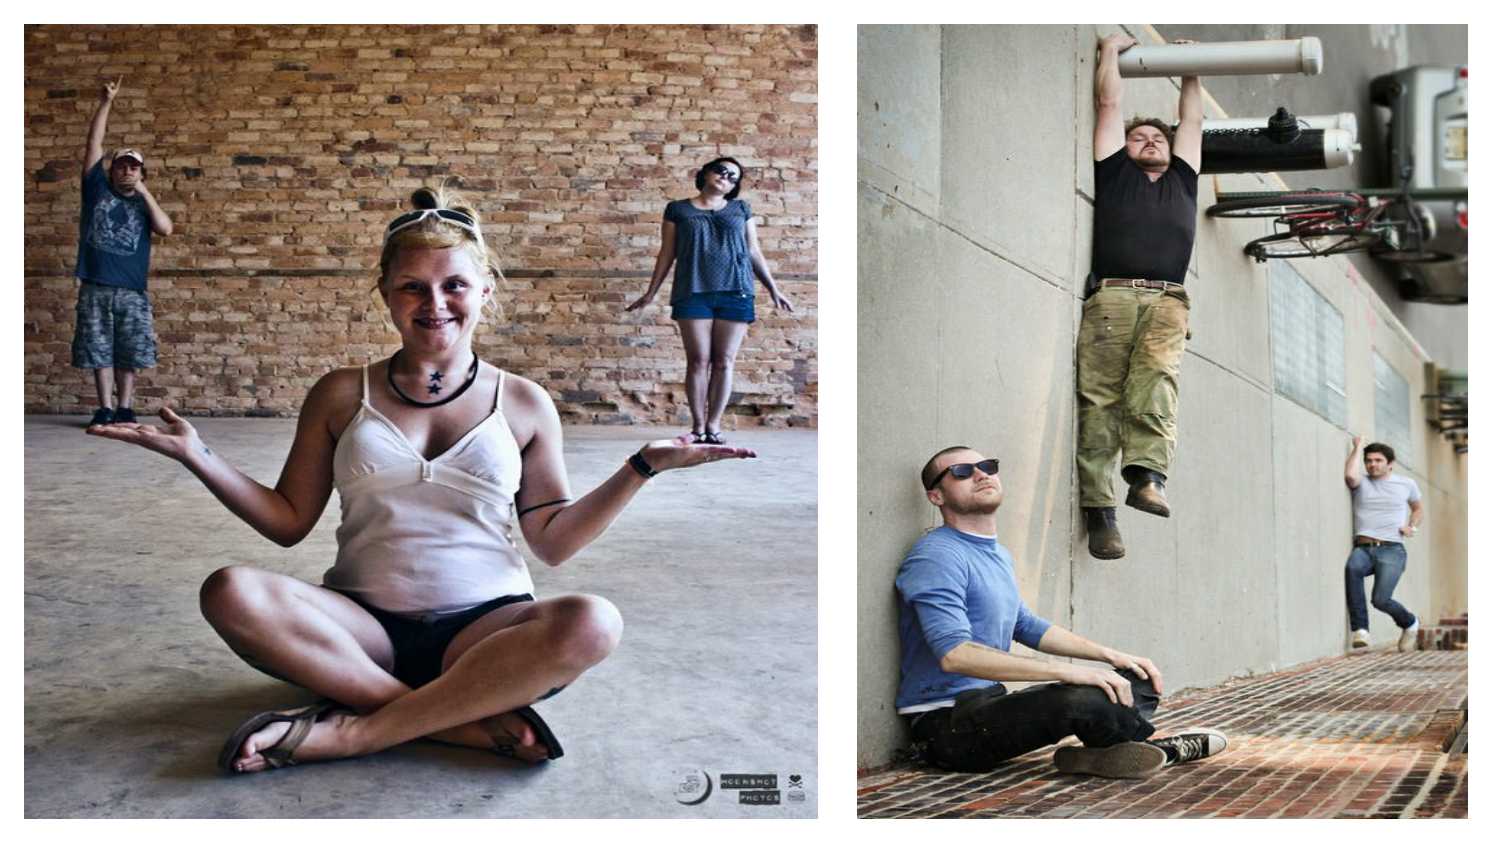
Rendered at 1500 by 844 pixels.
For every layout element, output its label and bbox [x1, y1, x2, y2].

picture [24, 24, 818, 819]
picture [856, 24, 1468, 819]
